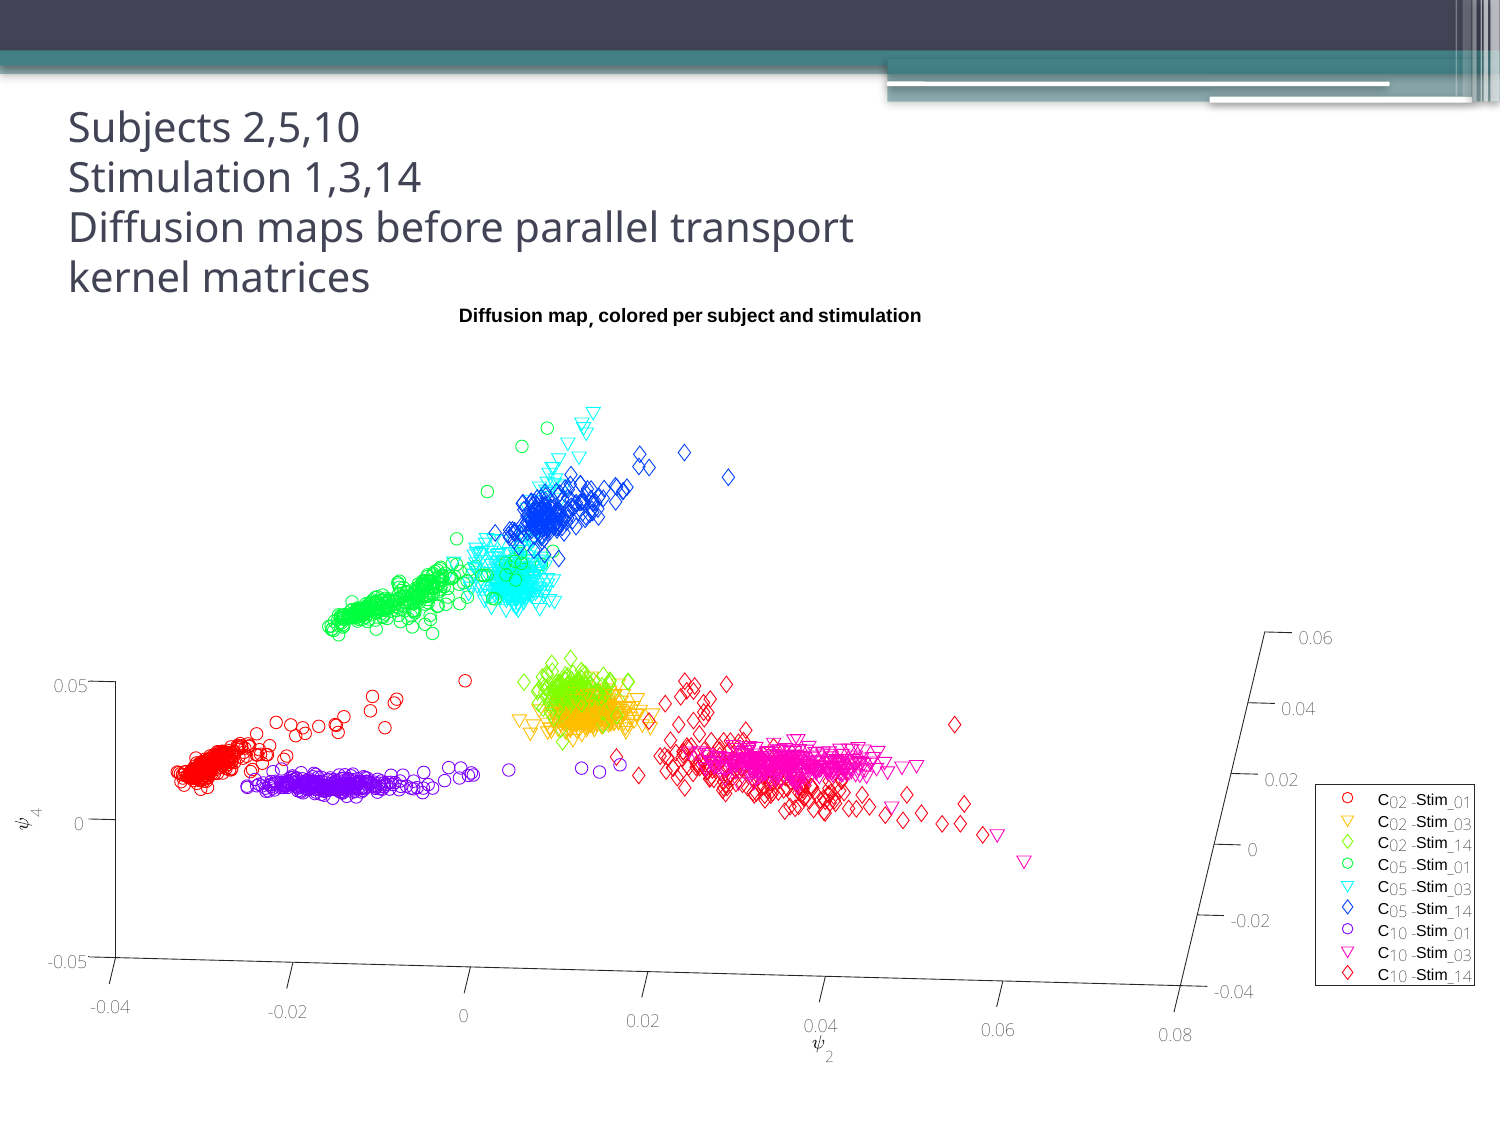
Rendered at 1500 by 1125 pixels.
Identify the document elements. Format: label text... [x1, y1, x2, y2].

picture [0, 266, 1500, 1075]
title Subjects 2,5,10 Stimulation 1,3,14 Diffusion maps before parallel transport kernel matrices [53, 113, 1404, 264]
